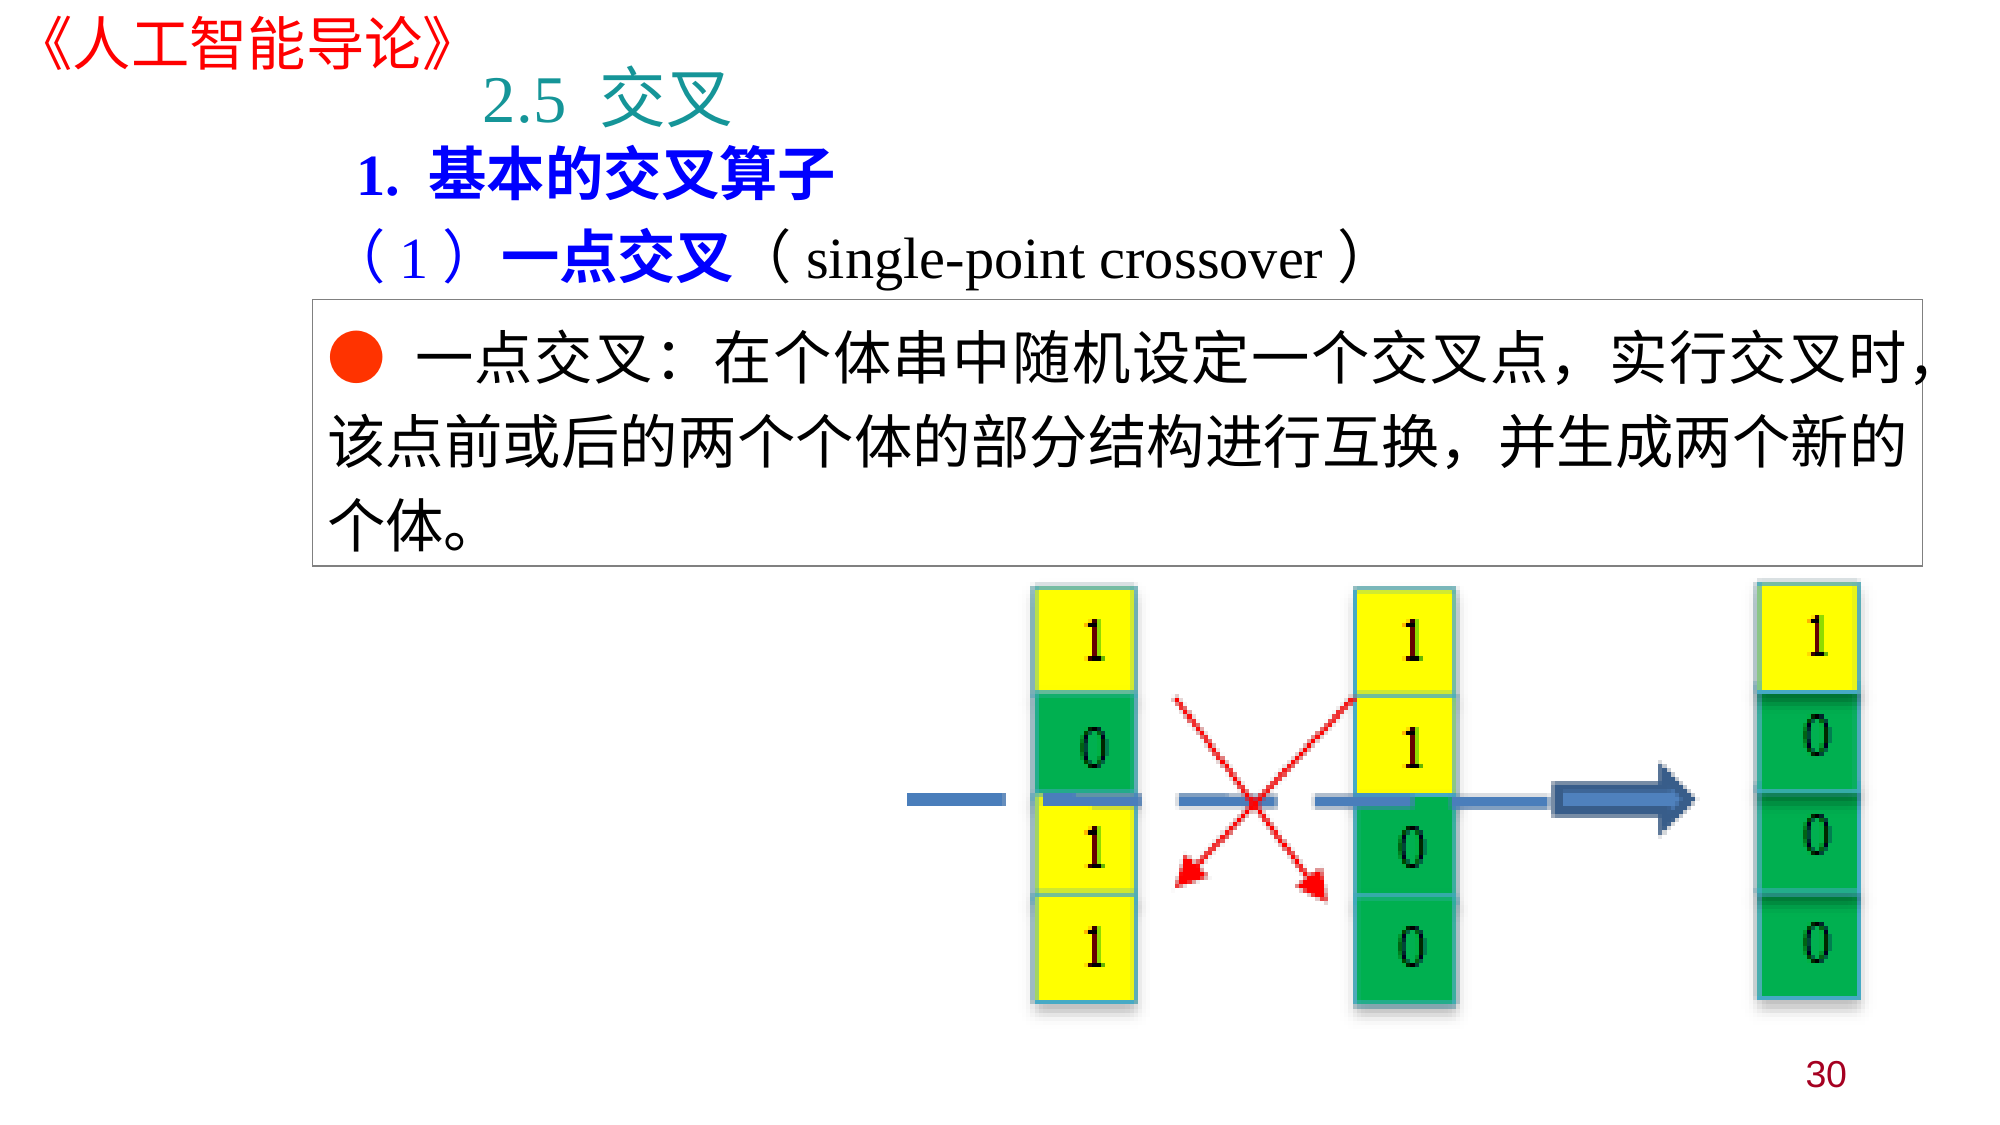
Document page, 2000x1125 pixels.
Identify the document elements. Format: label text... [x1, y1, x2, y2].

text_box ● 一点交叉：在个体串中随机设定一个交叉点，实行交叉时，该点前或后的两个个体的部分结构进行互换，并生成两个新的个体。 [312, 299, 1923, 566]
picture [907, 574, 1886, 1038]
text_box 2.5 交叉 [477, 0, 1338, 189]
list 1. 基本的交叉算子 （1）一点交叉（single-point crossover） [312, 137, 1430, 299]
slide_number 30 [1412, 1042, 1863, 1103]
